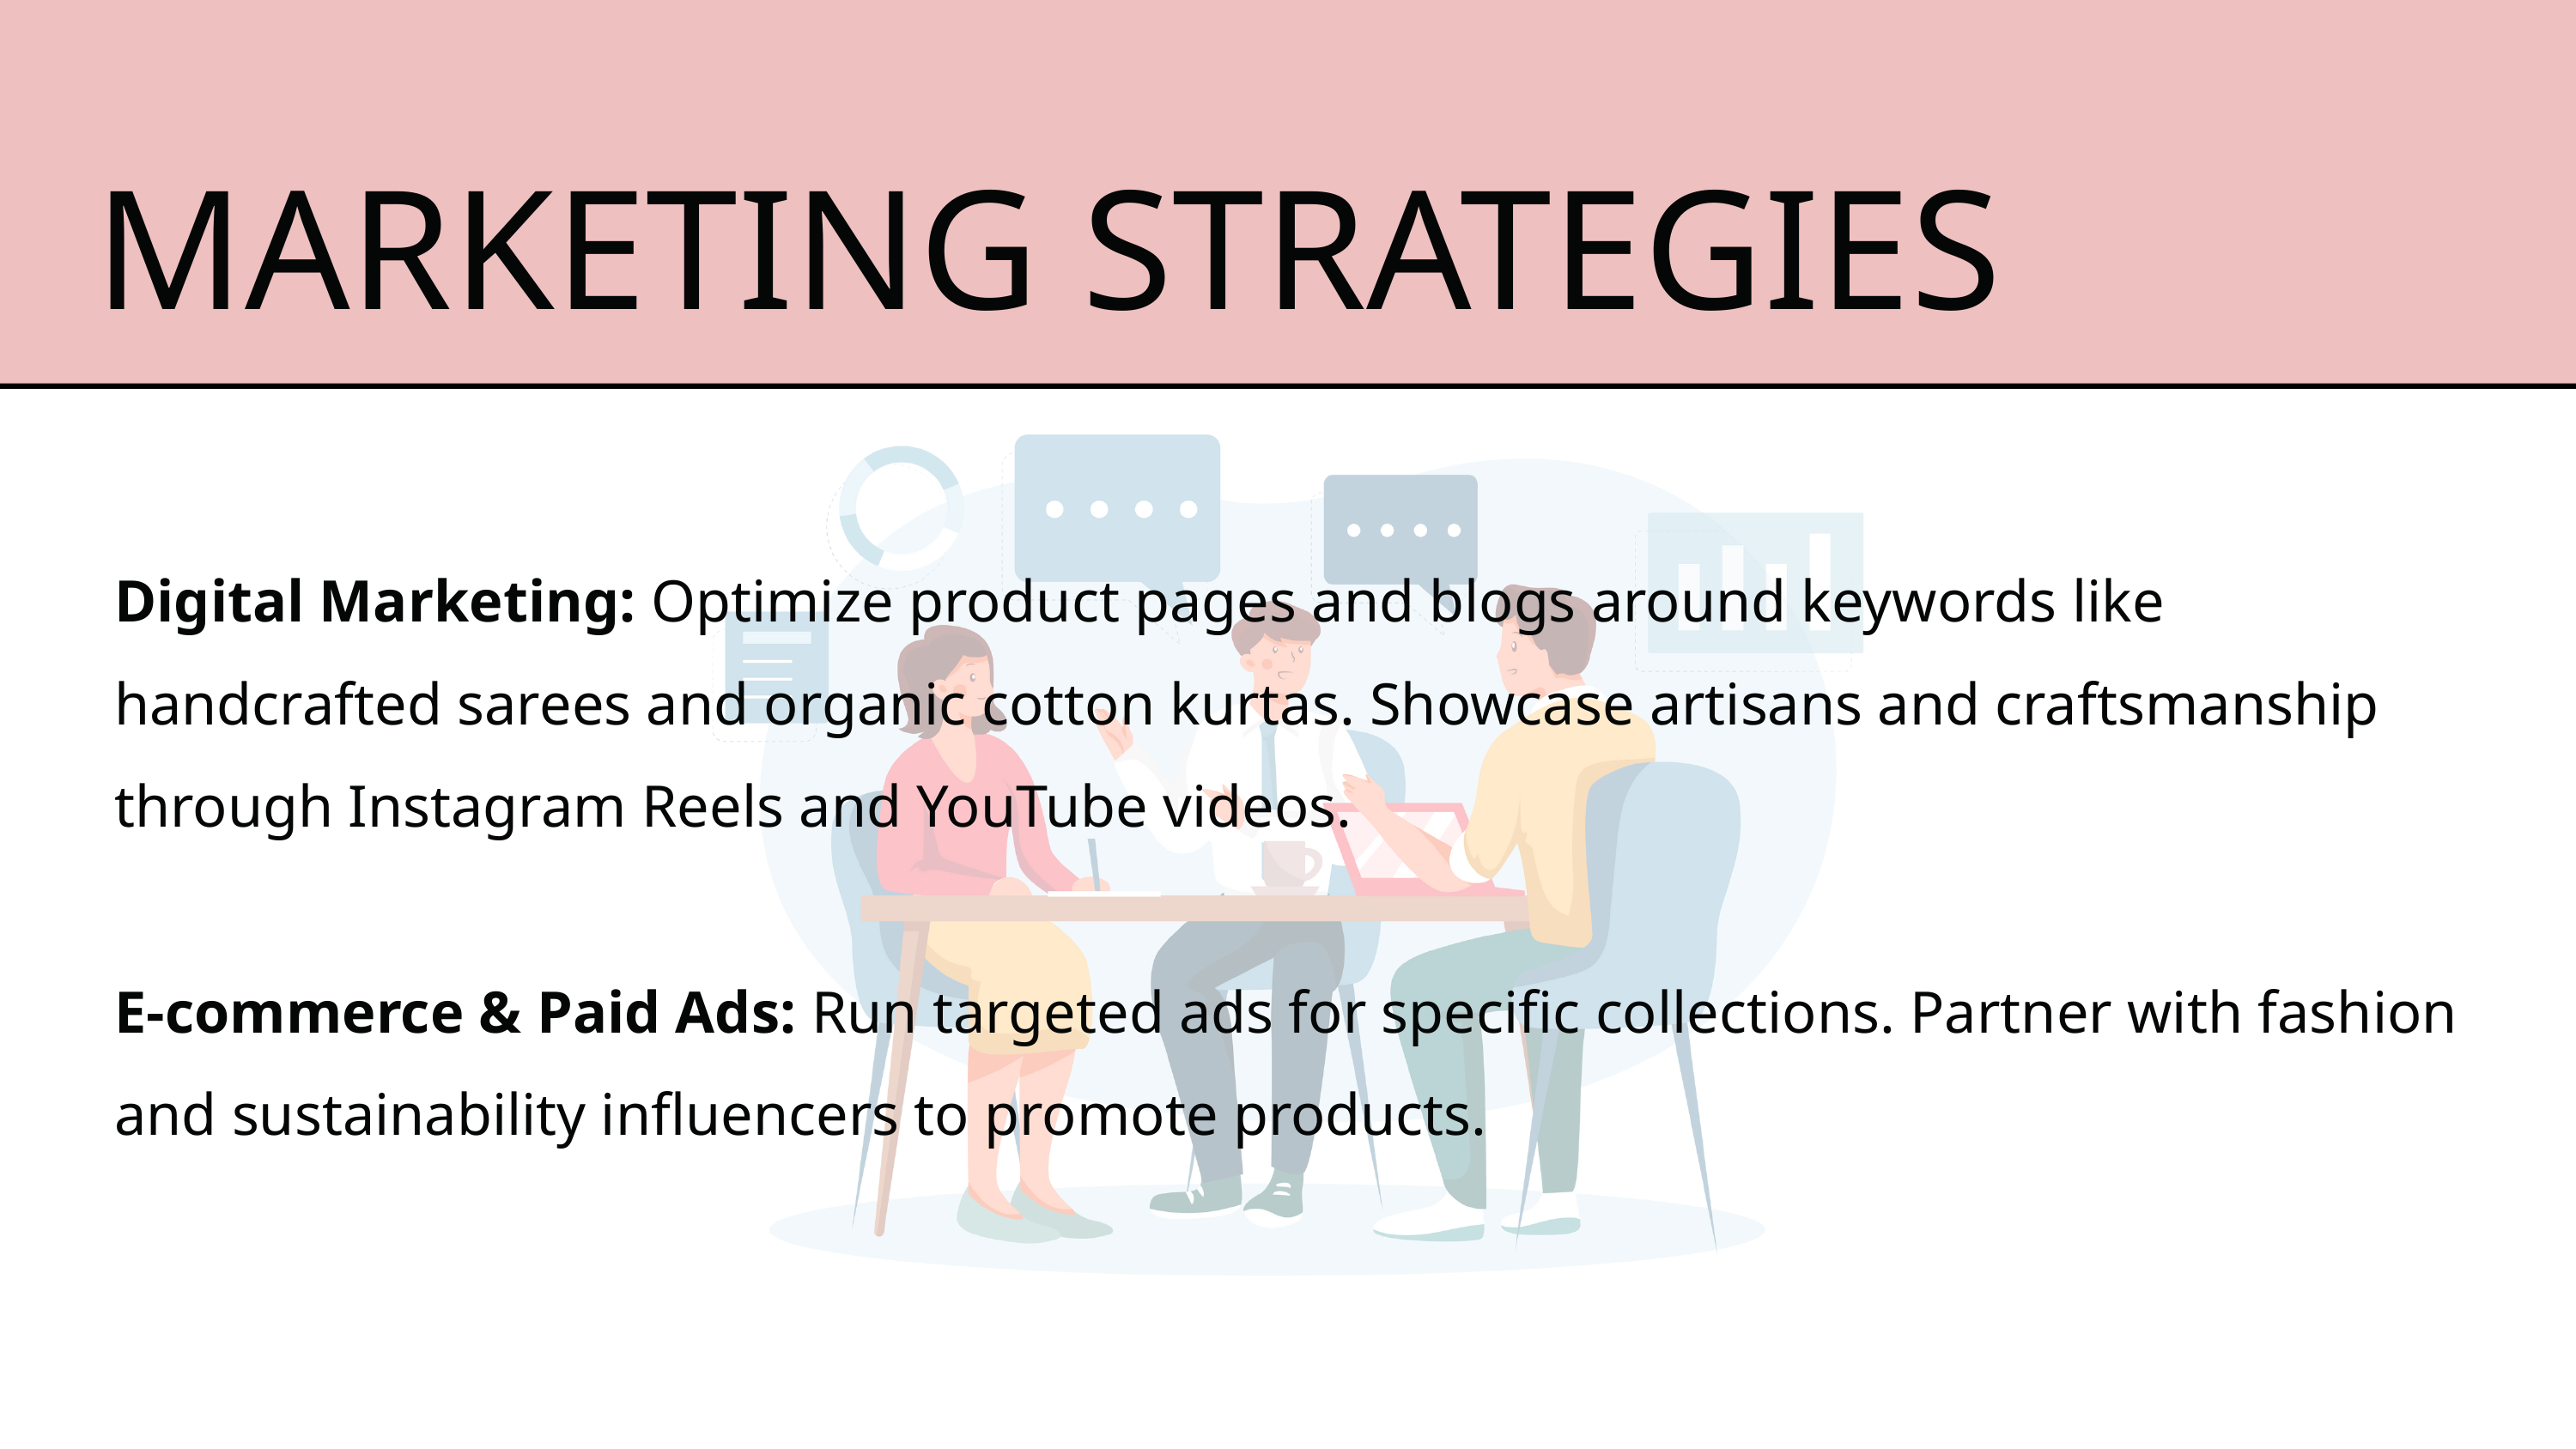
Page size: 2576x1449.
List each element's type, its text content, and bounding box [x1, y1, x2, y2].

text_box MARKETING STRATEGIES [94, 144, 2482, 343]
text_box Digital Marketing: Optimize product pages and blogs around keywords like handcrafted sarees and organic cotton kurtas. Showcase artisans and craftsmanship through Instagram Reels and YouTube videos. E-commerce & Paid Ads: Run targeted ads for specific collections. Partner with fashion and sustainability influencers to promote products. [114, 530, 2462, 1147]
text_box [0, 0, 2576, 385]
text_box [712, 1147, 1864, 1276]
text_box [712, 434, 1864, 530]
